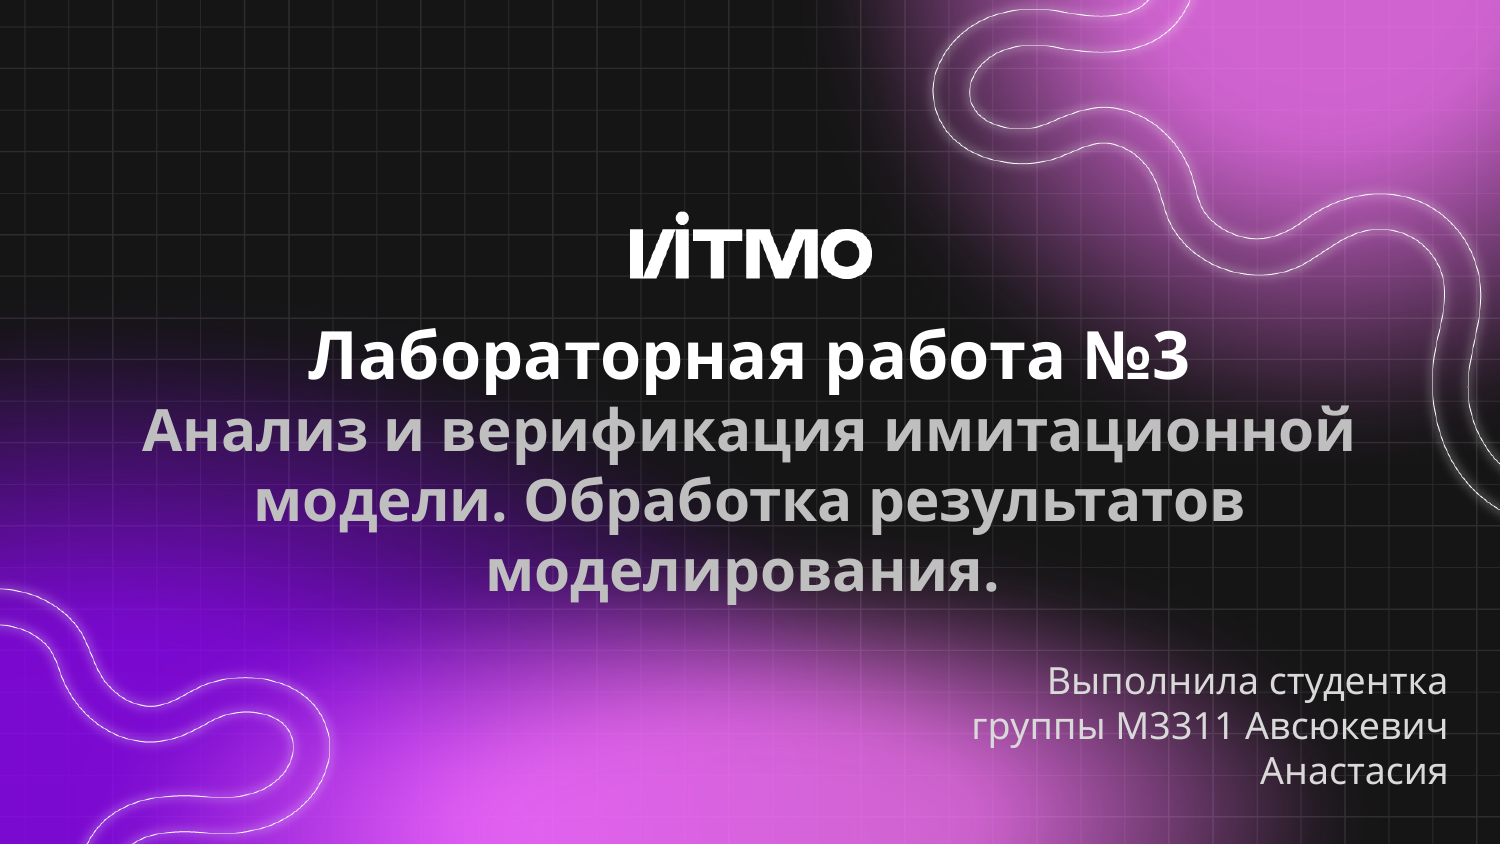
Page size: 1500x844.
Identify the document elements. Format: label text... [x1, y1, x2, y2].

text_box Выполнила студентка группы М3311 Авсюкевич Анастасия [938, 649, 1464, 844]
picture [0, 0, 1500, 844]
title Лабораторная работа №3 Анализ и верификация имитационной модели. Обработка результатов моделирования. [36, 342, 1464, 574]
